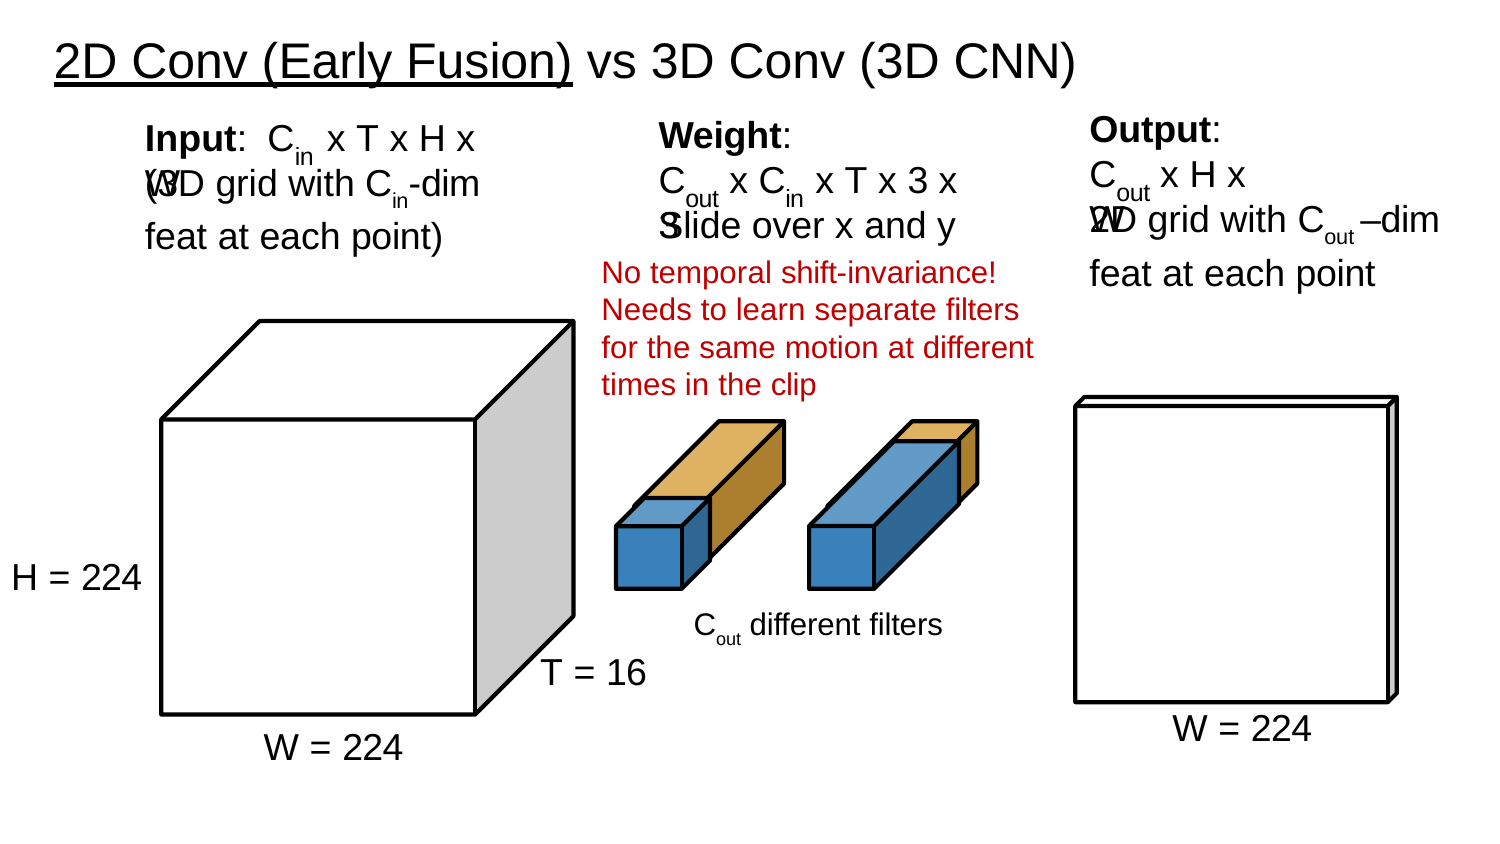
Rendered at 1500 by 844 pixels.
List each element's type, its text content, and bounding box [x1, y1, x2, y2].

text_box Input: C x T x H x W [142, 130, 520, 204]
text_box T = 16 [576, 649, 649, 694]
text_box Output: [1087, 102, 1225, 147]
title 2D Conv (Early Fusion) vs 3D Conv (3D CNN) [51, 0, 1219, 130]
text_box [807, 419, 980, 591]
text_box C x H x W [1087, 147, 1292, 192]
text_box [159, 319, 576, 717]
text_box H = 224 [9, 550, 146, 598]
text_box 2D grid with Cout –dim feat at each point [1083, 192, 1455, 294]
text_box Weight: [656, 130, 796, 153]
text_box W = 224 Fei-Fei Li, Yunzhu Li, Ruohan Gao [23, 724, 603, 829]
text_box Slide over x and y No temporal shift-invariance! Needs to learn separate filters for the same motion at different times in the clip [599, 191, 1035, 402]
text_box C x C x T x 3 x 3 [656, 153, 987, 191]
text_box Cout different filters [687, 602, 956, 649]
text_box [613, 419, 787, 591]
text_box W = 224 May 4, 2023 [1170, 708, 1485, 810]
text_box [1073, 394, 1399, 705]
text_box (3D grid with Cin-dim feat at each point) [138, 156, 492, 258]
